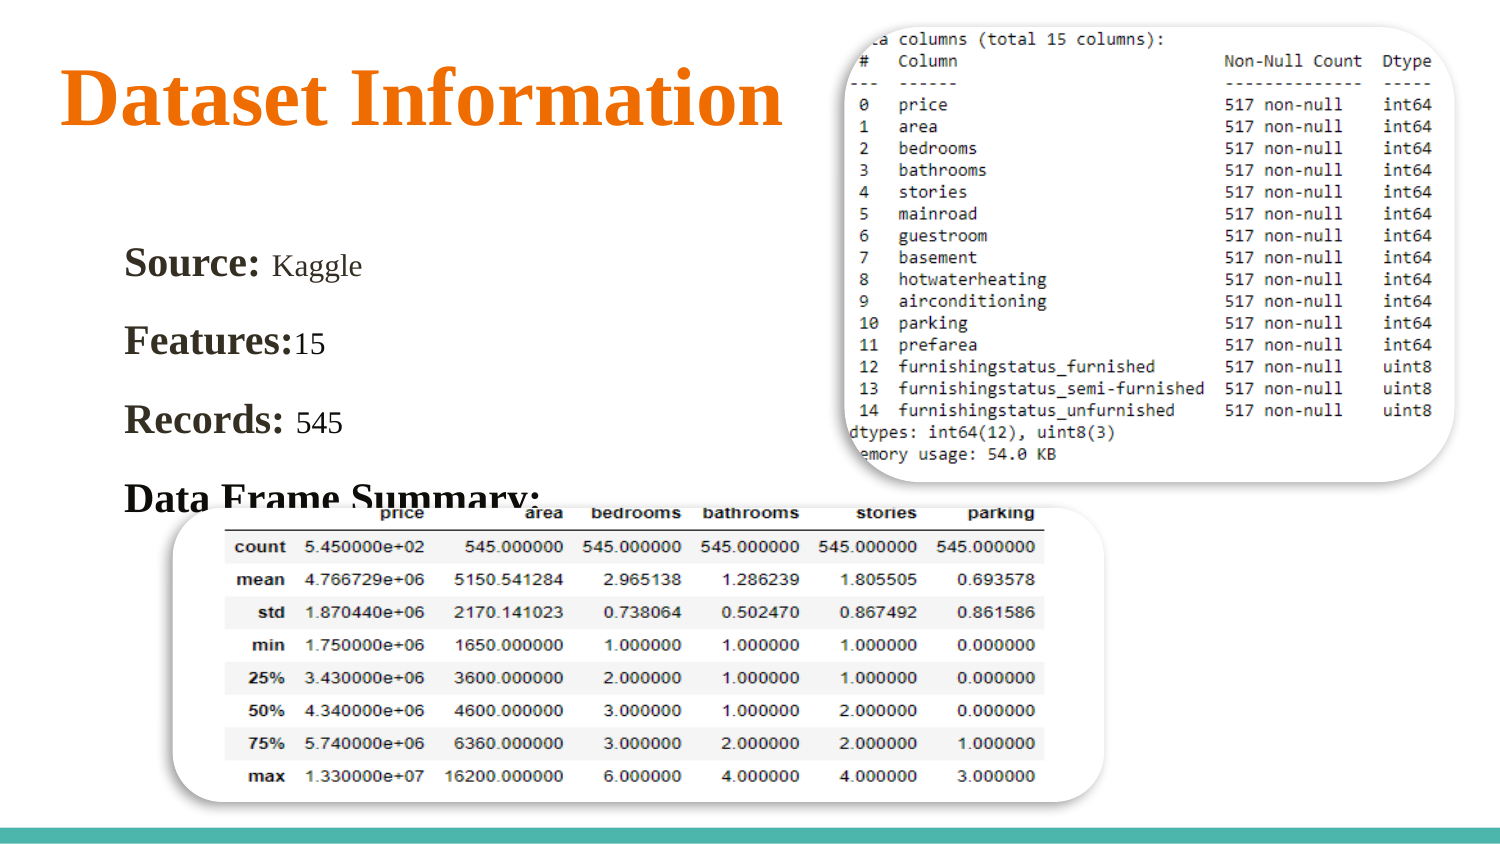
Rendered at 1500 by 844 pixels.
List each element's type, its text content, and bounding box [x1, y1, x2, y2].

picture [172, 507, 1105, 803]
picture [844, 26, 1455, 483]
title Dataset Information [45, 27, 842, 144]
list Source: Kaggle Features:15 Records: 545 Data Frame Summary: [109, 211, 705, 538]
